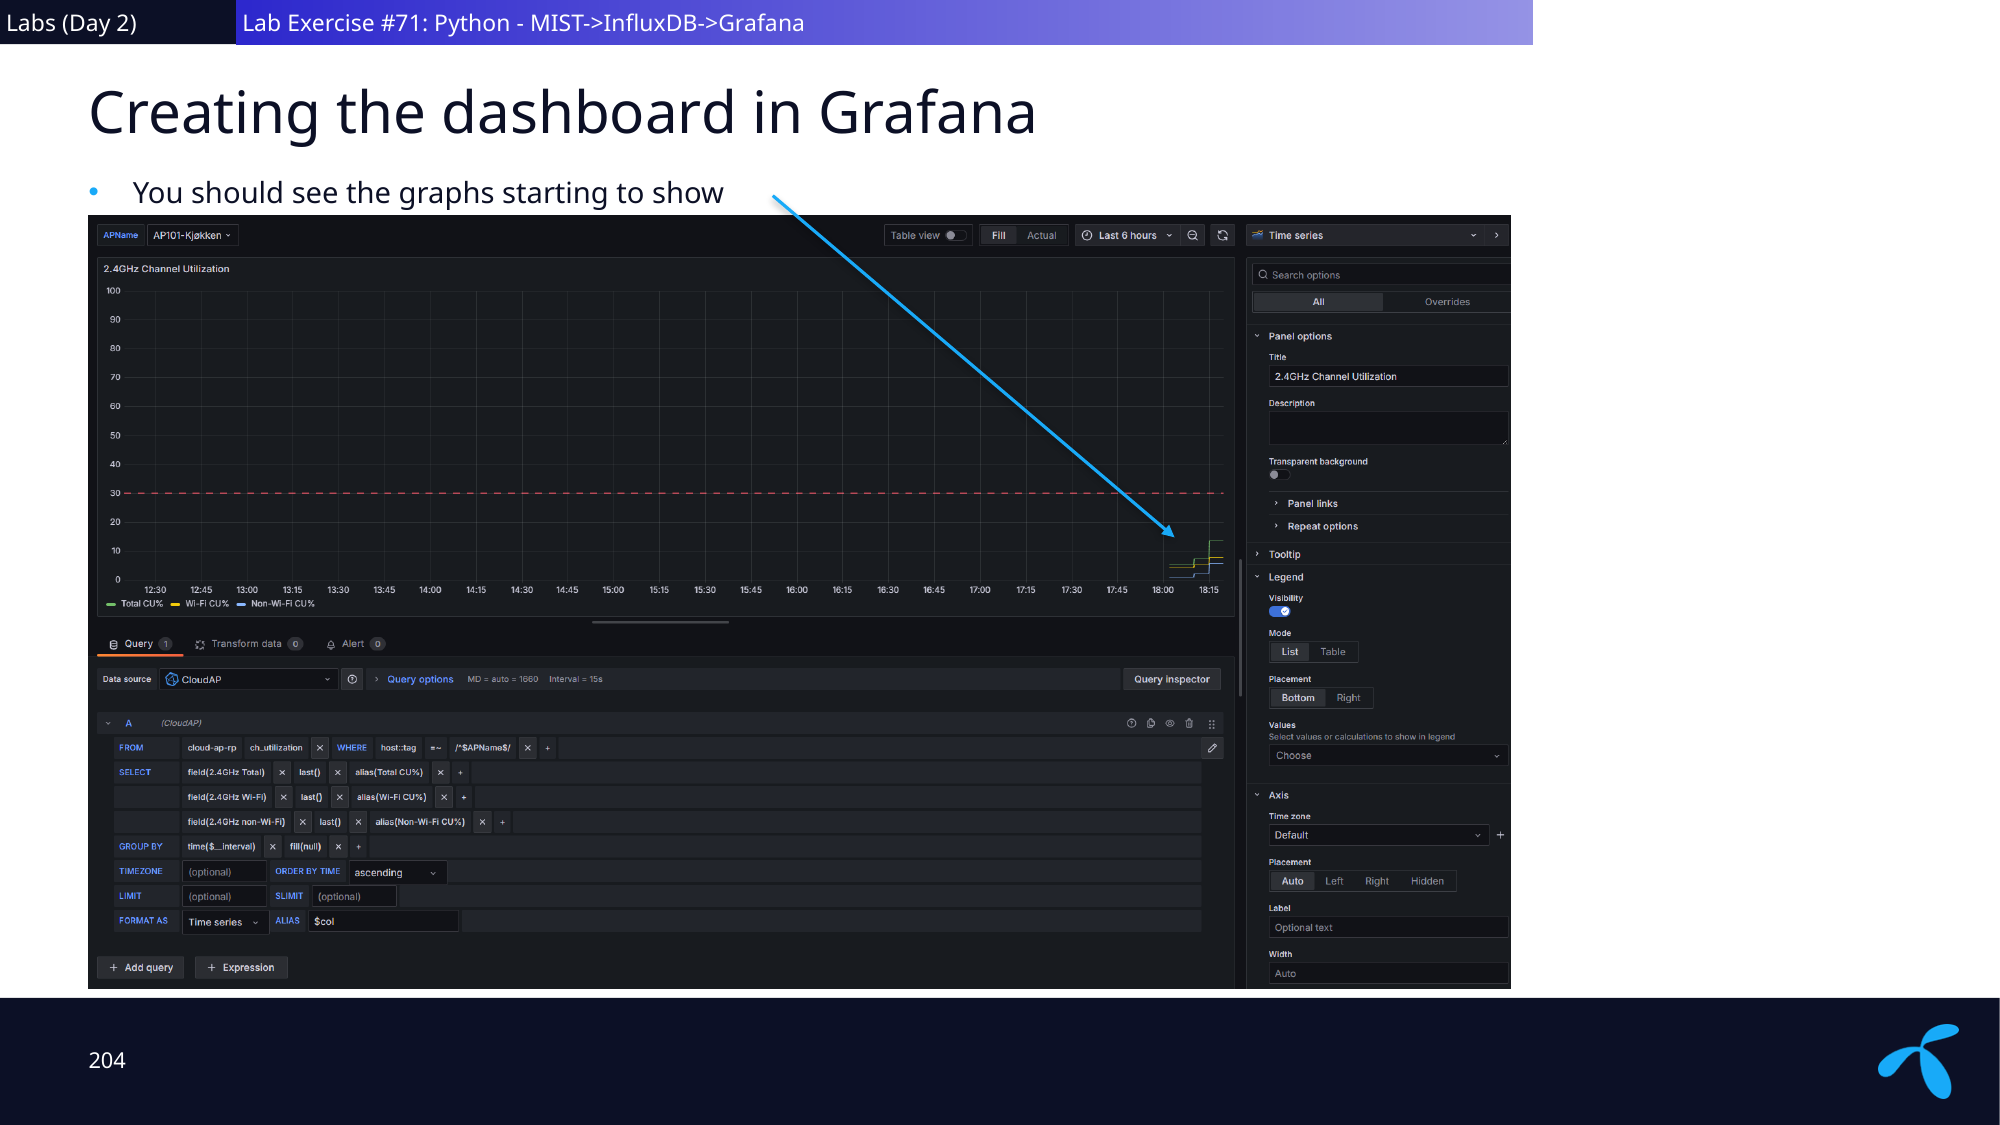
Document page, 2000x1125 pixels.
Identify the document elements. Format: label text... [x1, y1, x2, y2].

text_box Lab Exercise #71: Python - MIST->InfluxDB->Grafana [236, 0, 1533, 45]
list You should see the graphs starting to show [88, 141, 979, 215]
title Creating the dashboard in Grafana [88, 70, 1911, 160]
picture [88, 215, 1512, 989]
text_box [772, 195, 1175, 538]
picture [1878, 1024, 1959, 1099]
slide_number 204 [88, 1024, 237, 1099]
footer Labs (Day 2) [0, 0, 236, 45]
